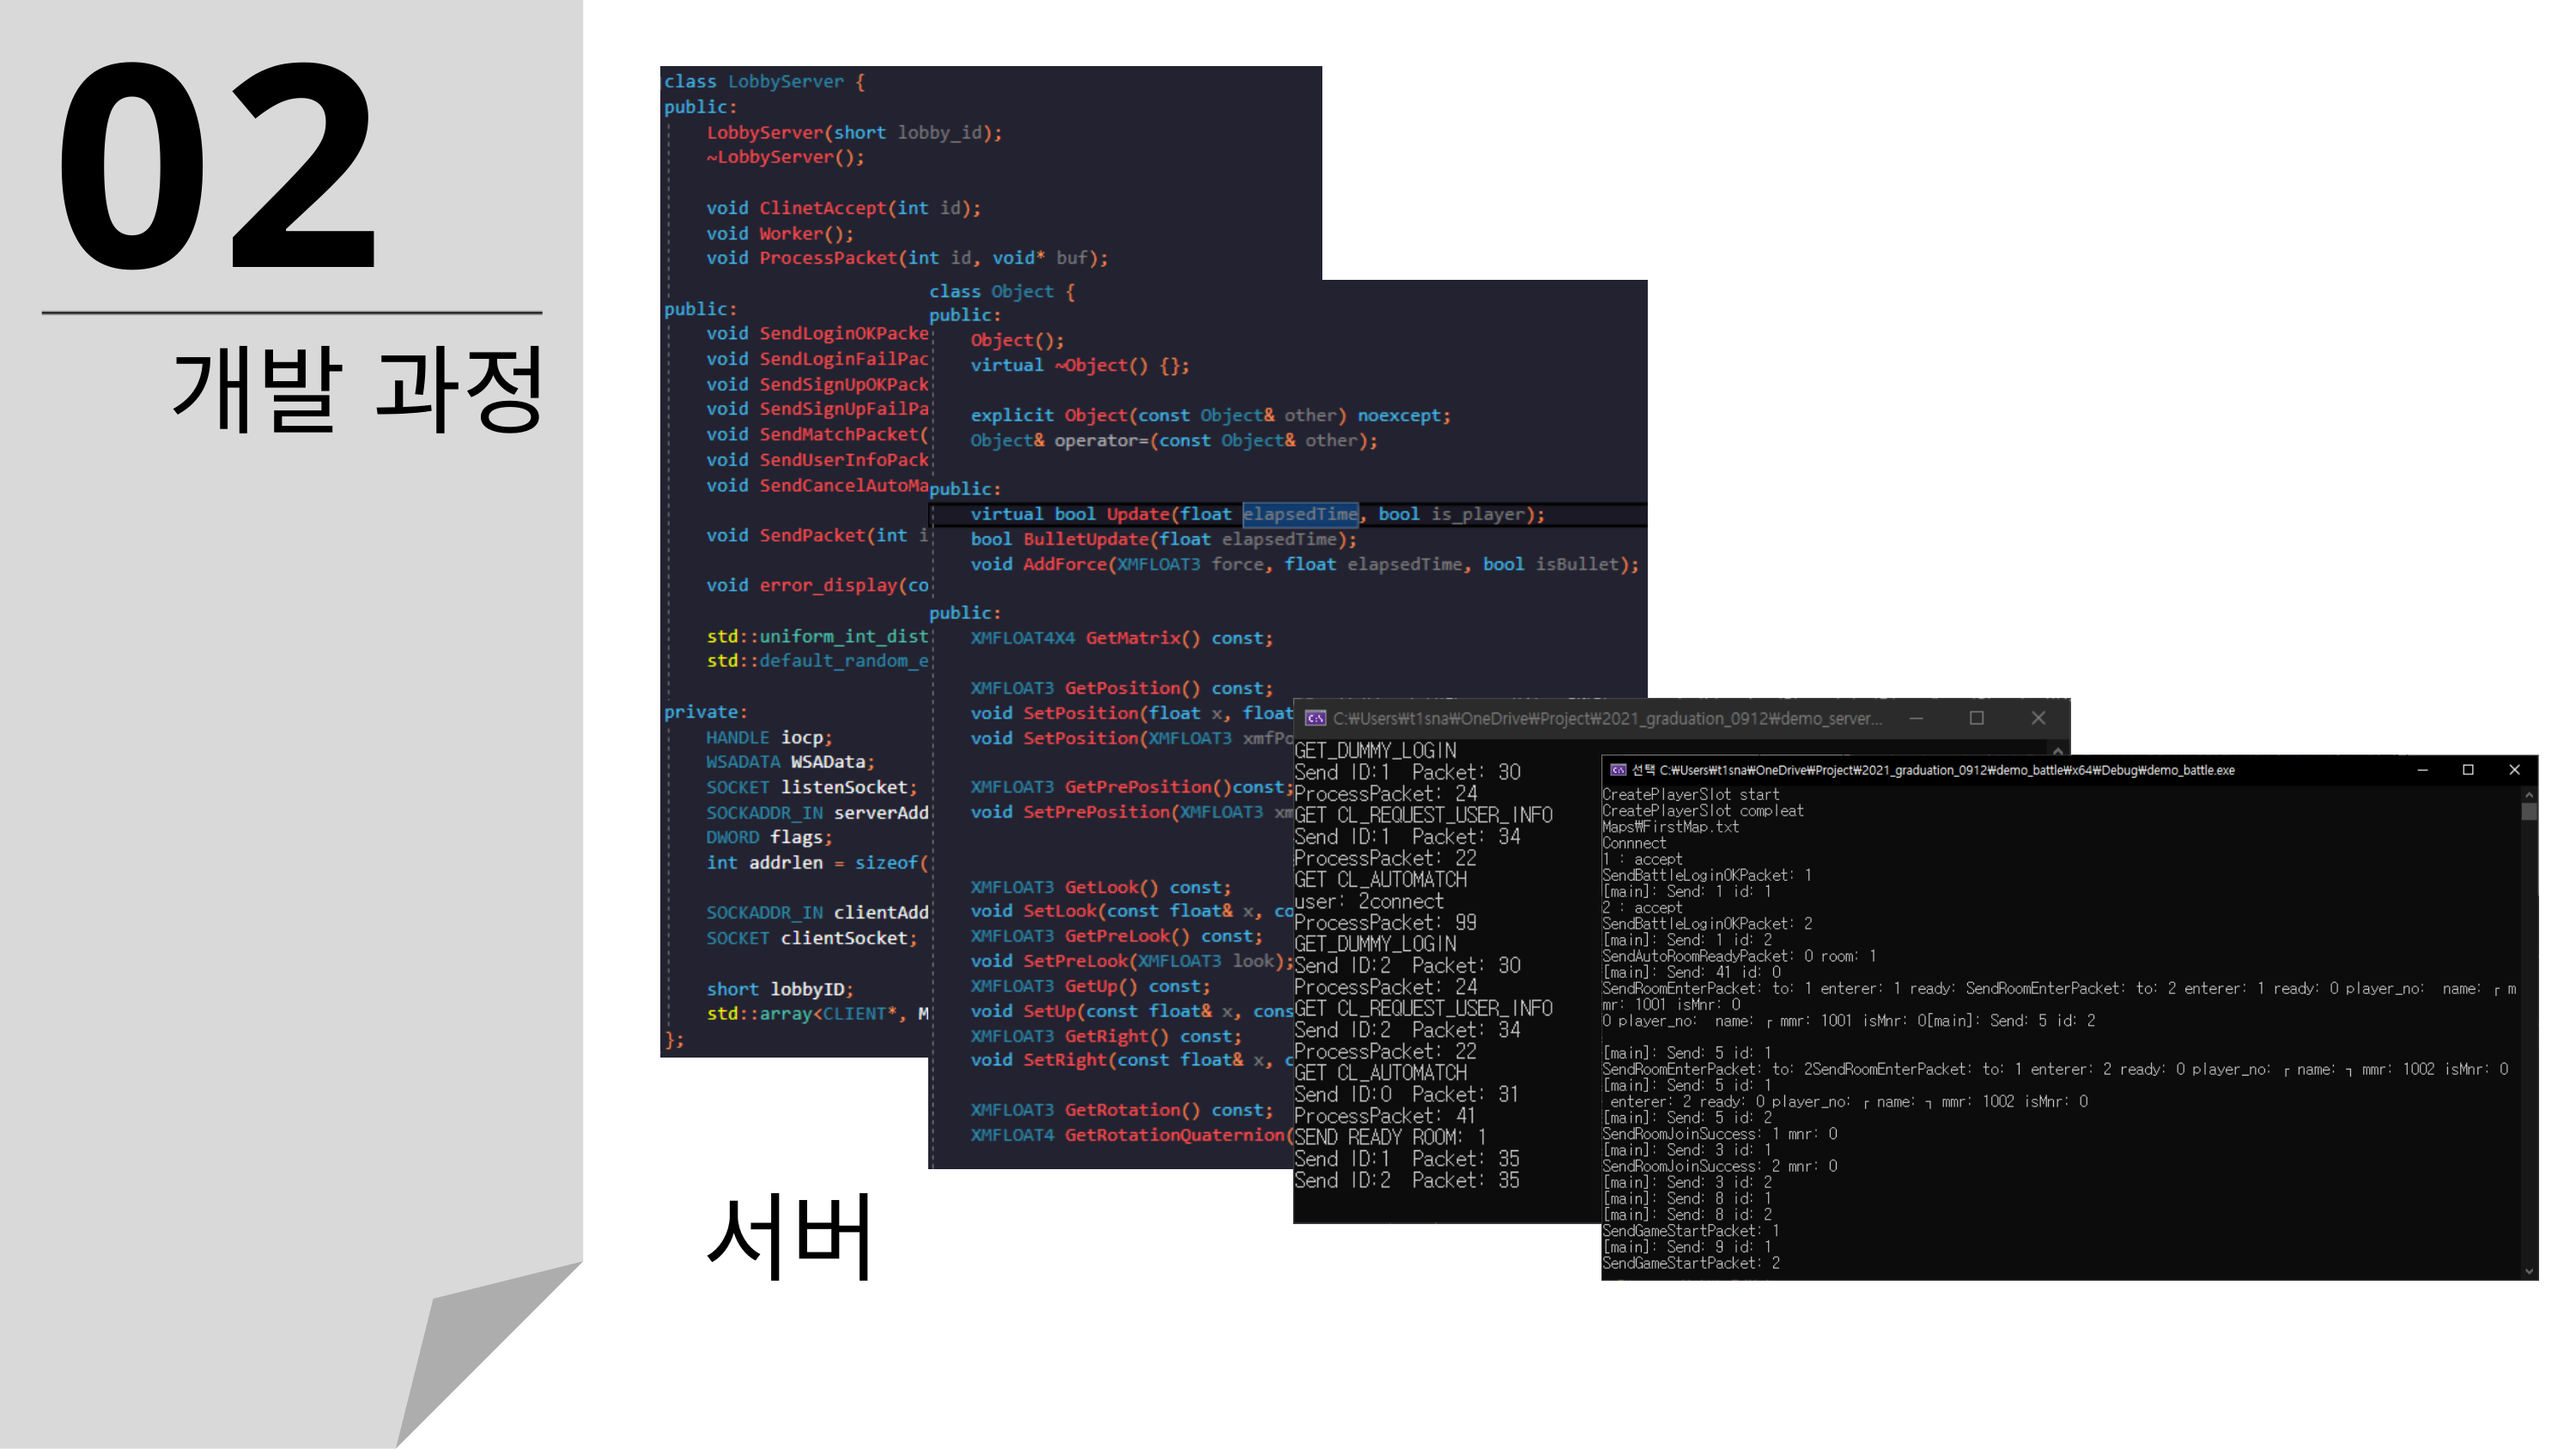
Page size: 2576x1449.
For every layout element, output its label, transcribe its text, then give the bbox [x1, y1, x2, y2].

text_box 02 [39, 323, 473, 360]
picture [659, 65, 2539, 1281]
text_box 서버 [690, 1170, 948, 1281]
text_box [40, 307, 543, 318]
text_box [0, 0, 586, 1449]
text_box 02 [39, 0, 473, 308]
text_box 개발 과정 [0, 323, 564, 439]
